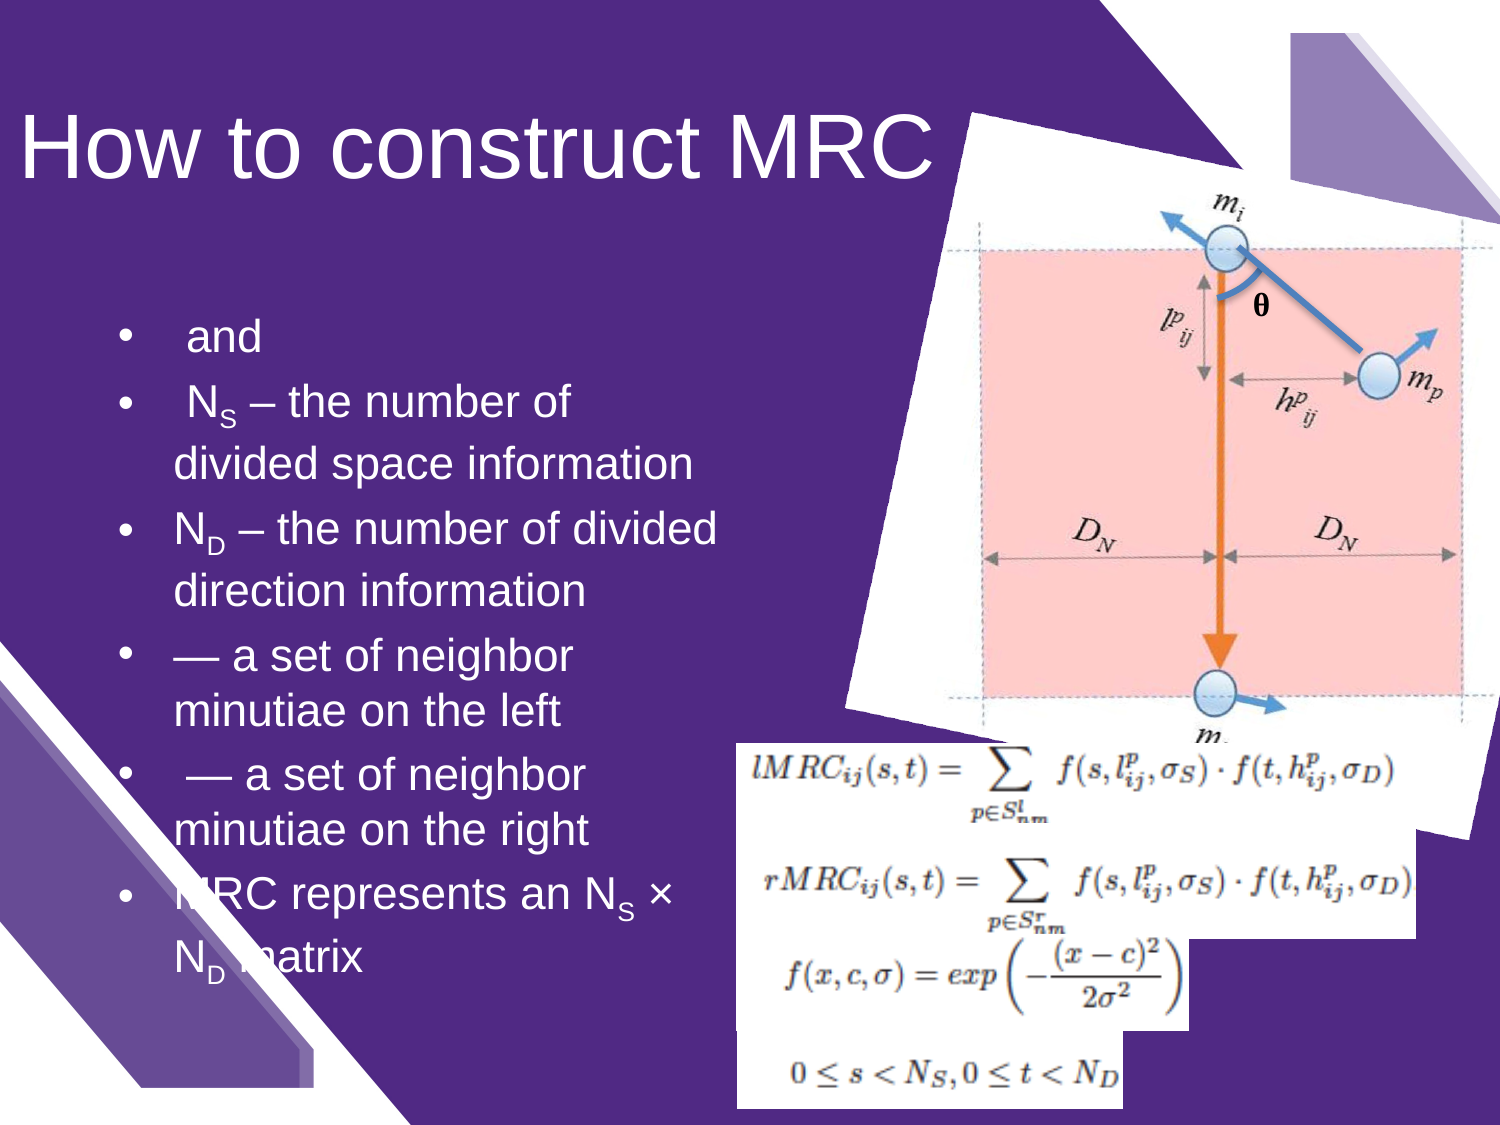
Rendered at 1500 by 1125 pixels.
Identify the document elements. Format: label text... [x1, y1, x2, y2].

title How to construct MRC [0, 33, 1125, 251]
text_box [1124, 149, 1362, 352]
picture [0, 0, 1500, 1125]
